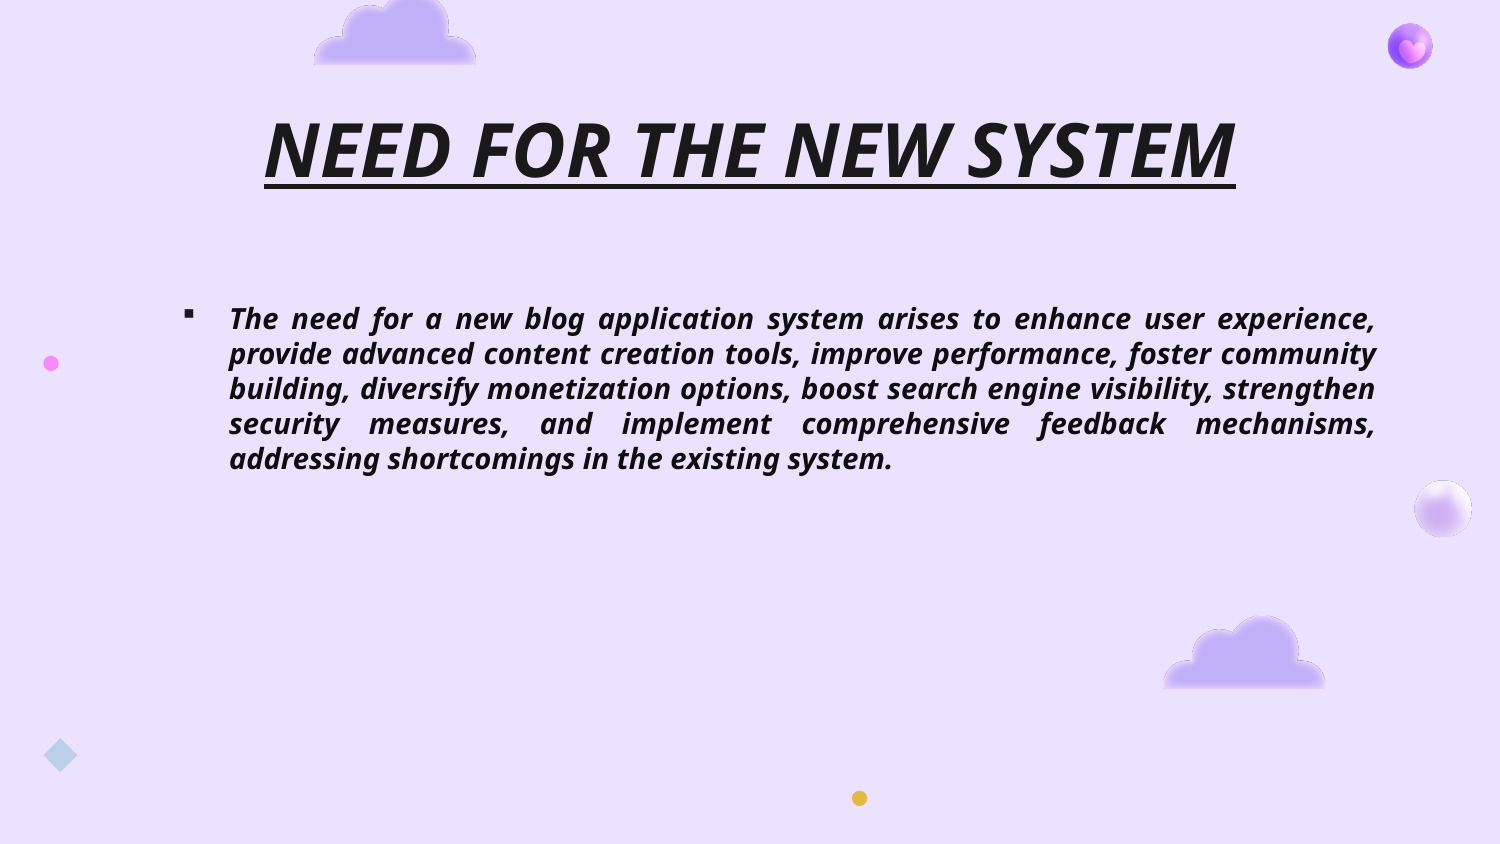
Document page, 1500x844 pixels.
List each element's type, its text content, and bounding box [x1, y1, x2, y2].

title NEED FOR THE NEW SYSTEM [118, 87, 1382, 182]
picture [1152, 606, 1336, 699]
subtitle The need for a new blog application system arises to enhance user experience, provide advanced content creation tools, improve performance, foster community building, diversify monetization options, boost search engine visibility, strengthen security measures, and implement comprehensive feedback mechanisms, addressing shortcomings in the existing system. [167, 285, 1393, 541]
picture [303, 0, 487, 74]
picture [1403, 469, 1486, 550]
picture [1381, 11, 1442, 79]
